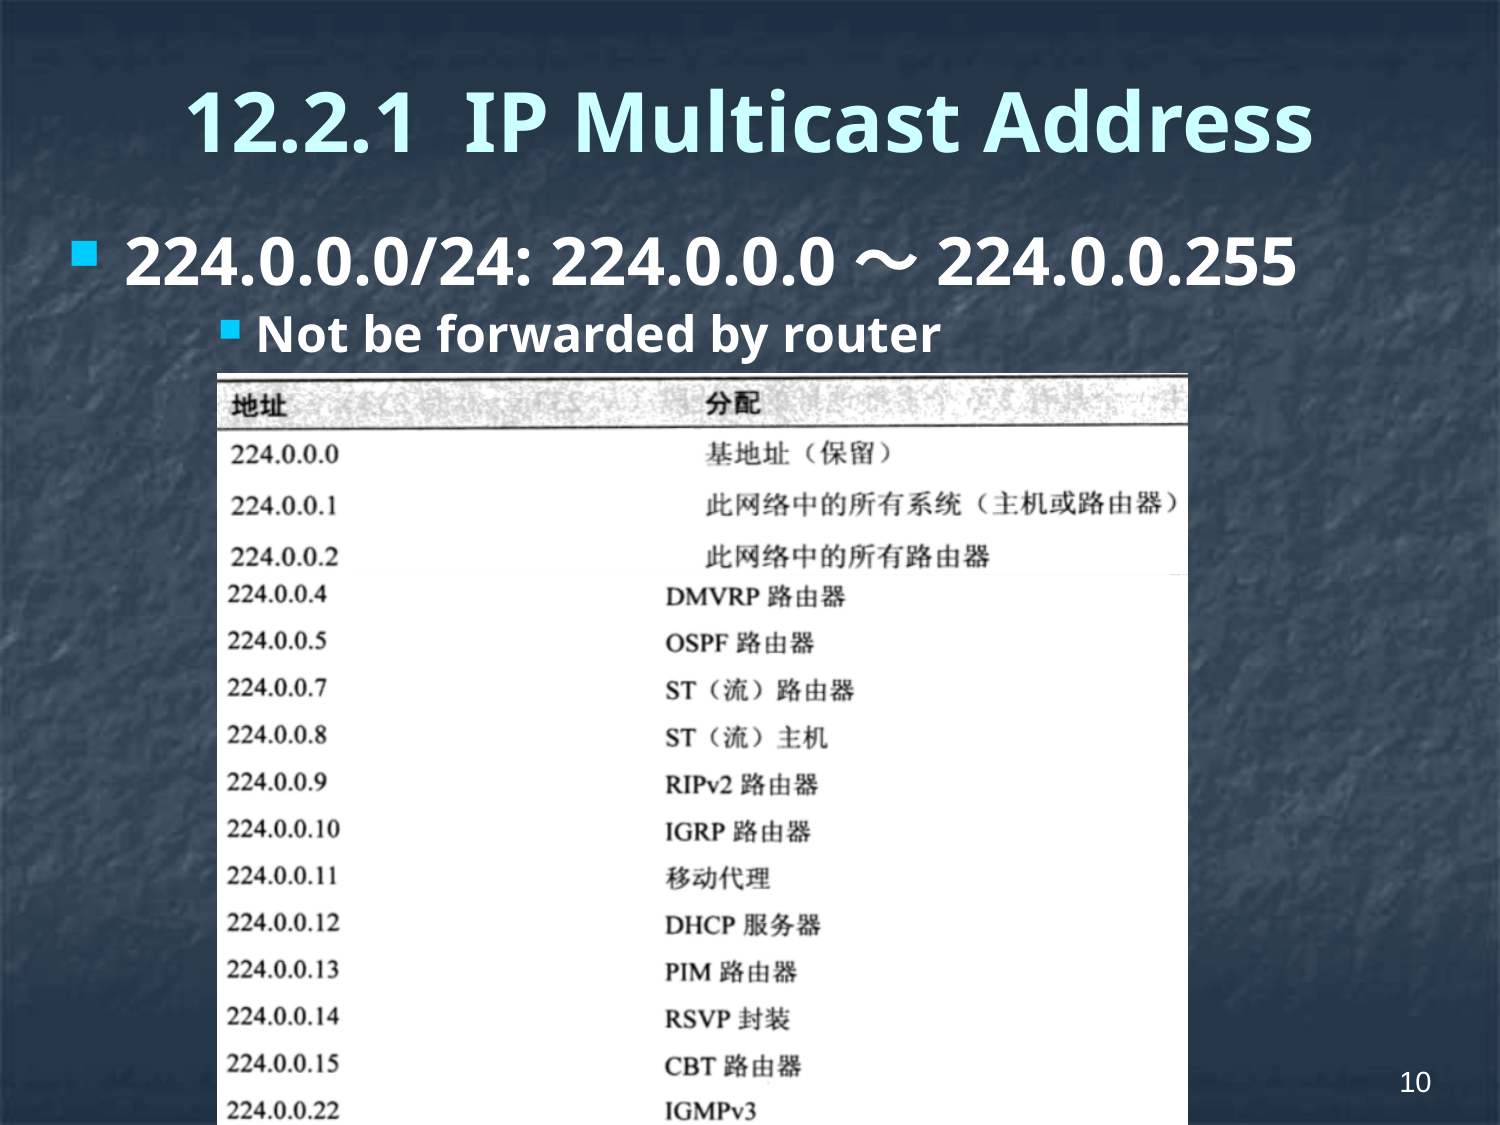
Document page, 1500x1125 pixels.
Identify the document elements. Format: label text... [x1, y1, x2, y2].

list 224.0.0.0/24: 224.0.0.0～224.0.0.255 Not be forwarded by router [53, 220, 1447, 387]
title 12.2.1 IP Multicast Address [53, 19, 1447, 220]
slide_number 10 [1188, 1034, 1447, 1106]
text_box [217, 373, 1187, 1125]
